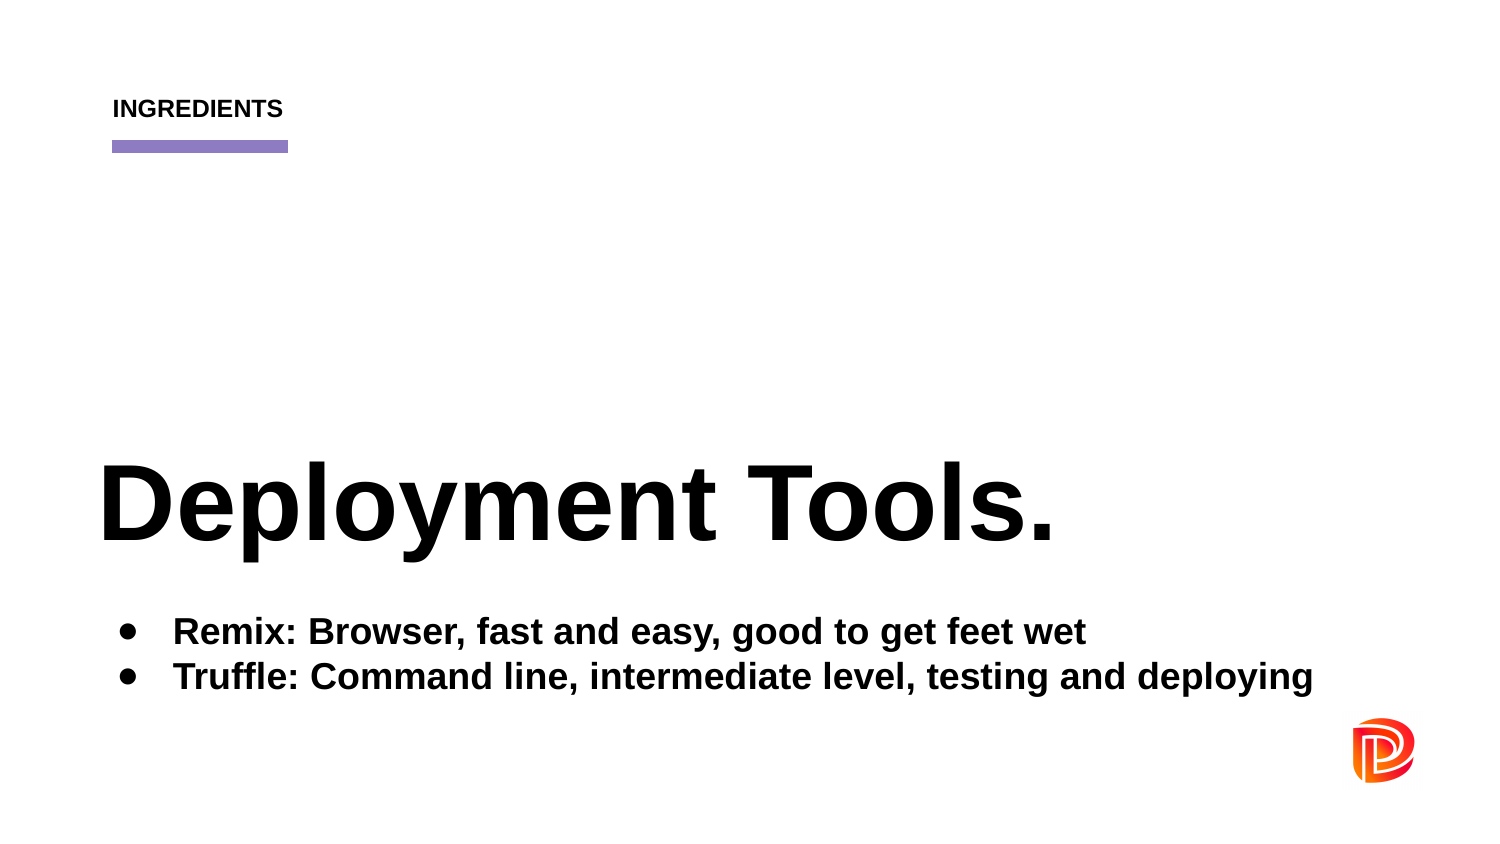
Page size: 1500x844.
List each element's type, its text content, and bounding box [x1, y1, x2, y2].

picture [1342, 711, 1424, 790]
title Deployment Tools. Remix: Browser, fast and easy, good to get feet wet Truffle: Command line, intermediate level, testing and deploying [82, 479, 1343, 712]
subtitle INGREDIENTS [97, 77, 373, 117]
